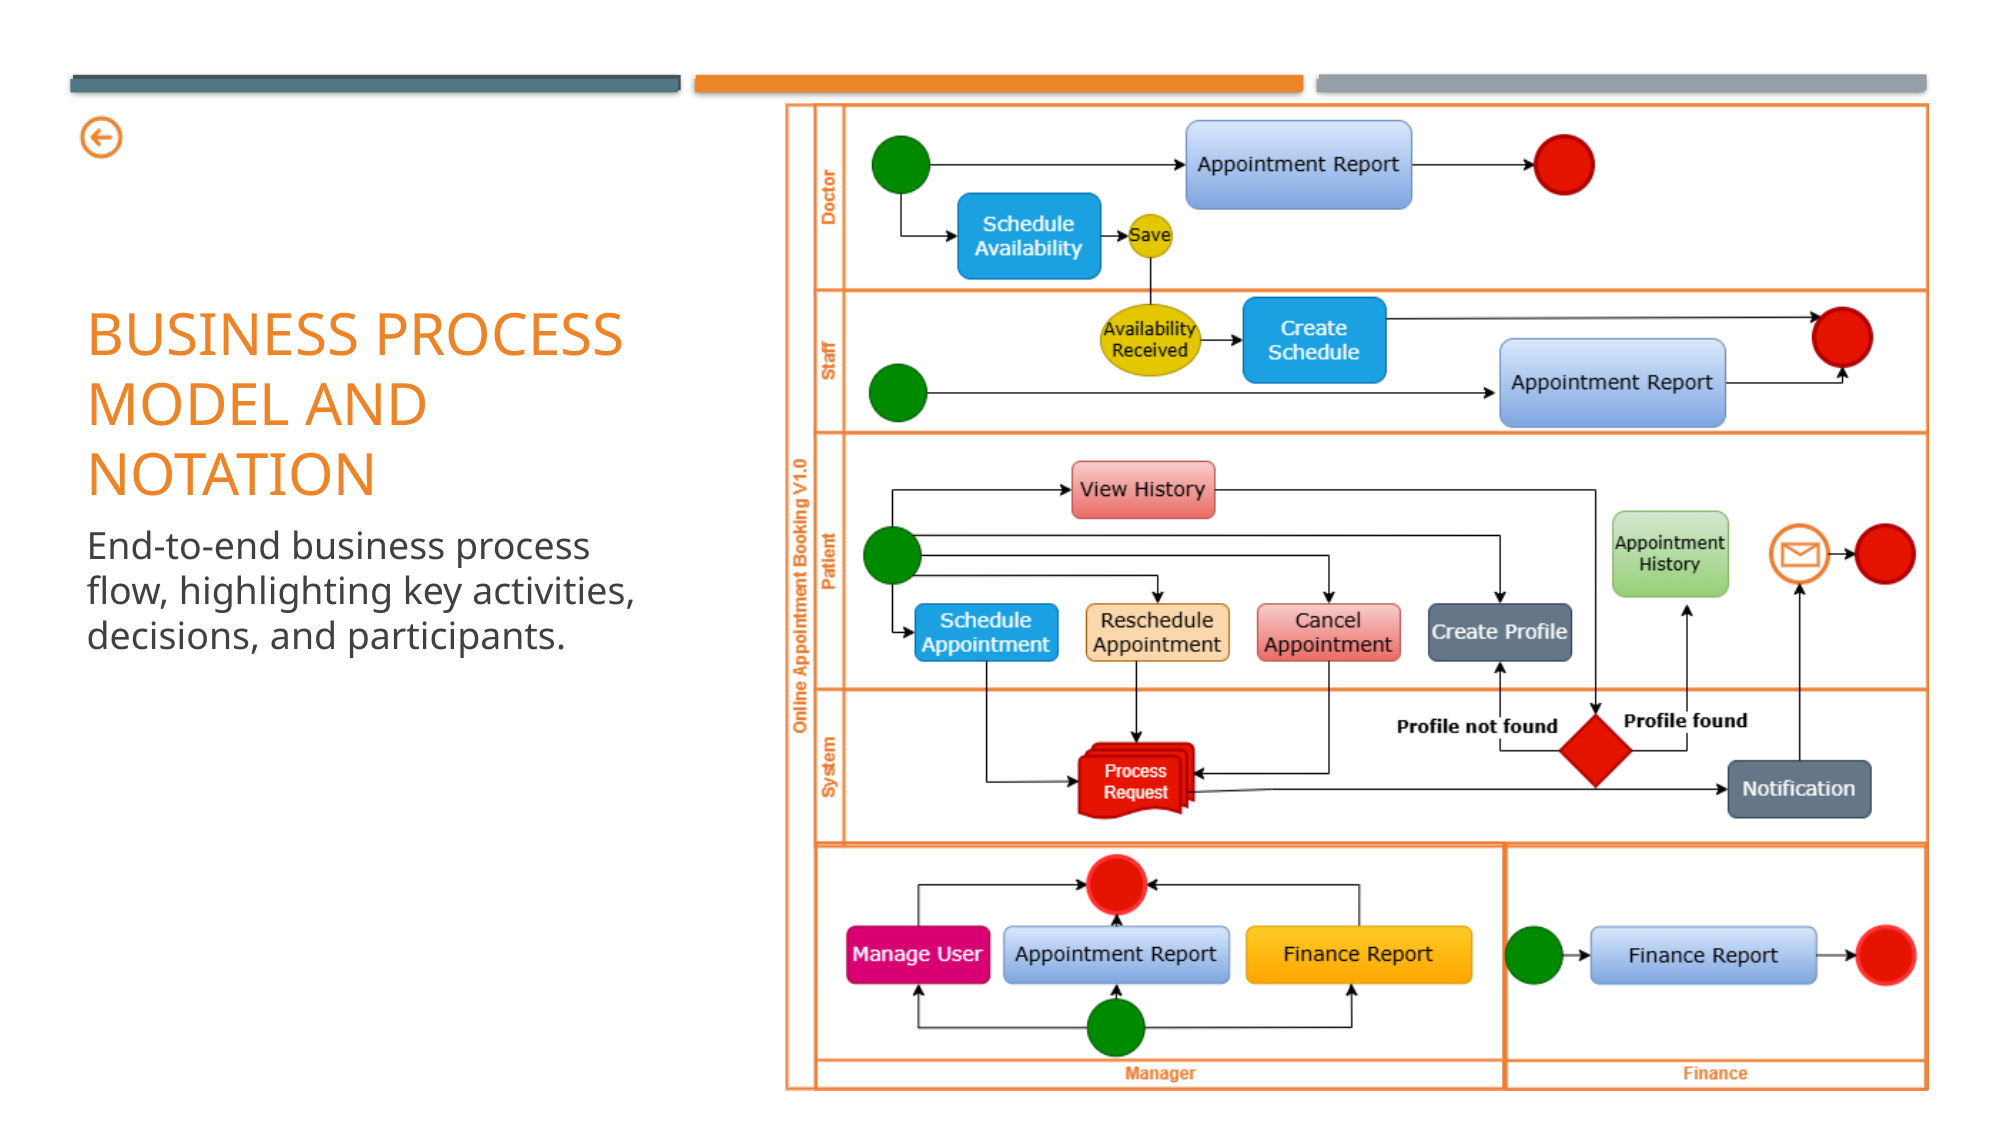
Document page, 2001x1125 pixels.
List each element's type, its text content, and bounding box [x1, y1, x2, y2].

title Business Process Model and Notation [71, 103, 664, 514]
subtitle End-to-end business process flow, highlighting key activities, decisions, and participants. [71, 514, 664, 1044]
picture [785, 102, 1929, 1091]
picture [71, 107, 133, 169]
